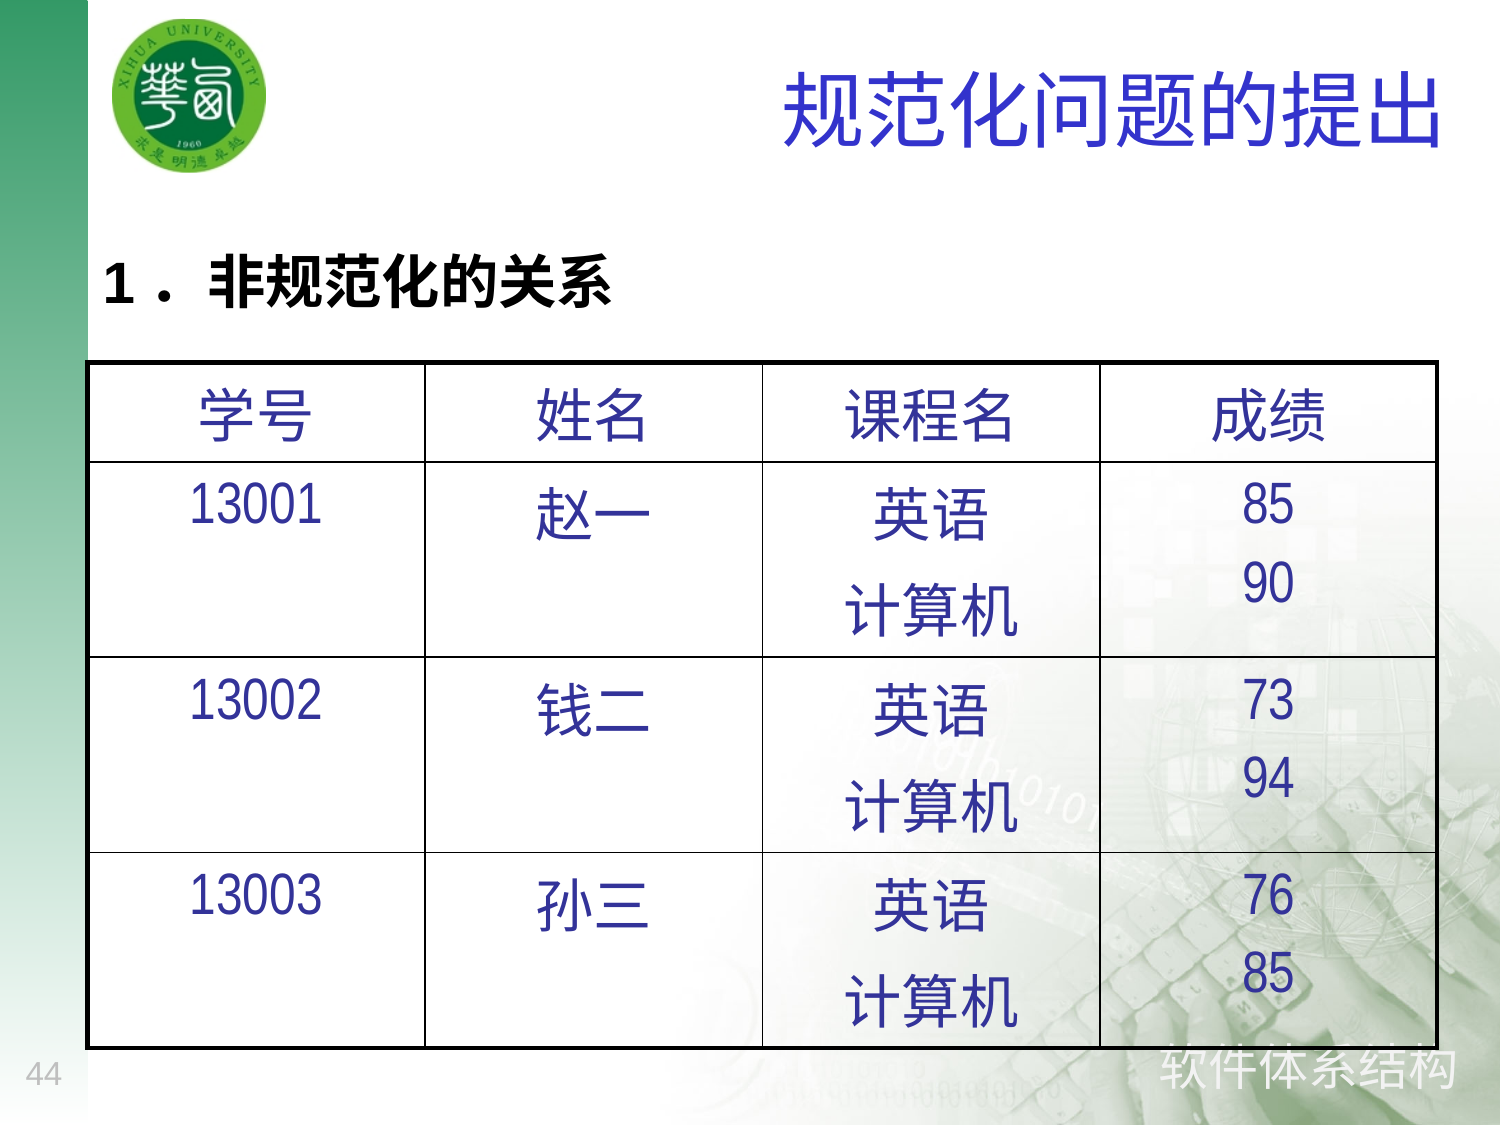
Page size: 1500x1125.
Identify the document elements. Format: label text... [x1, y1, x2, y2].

table_cell 英语 计算机 [763, 463, 1099, 656]
table_cell 英语 计算机 [763, 853, 1099, 1046]
table_cell 13002 [90, 658, 424, 852]
table_cell 英语 计算机 [763, 658, 1099, 852]
table_cell 76 85 [1101, 853, 1435, 1046]
table_header 课程名 [763, 365, 1099, 461]
title 规范化问题的提出 [112, 42, 1463, 173]
table_cell 85 90 [1101, 463, 1435, 656]
table_cell 赵一 [426, 463, 762, 656]
list 1．非规范化的关系 [87, 237, 949, 341]
picture [112, 18, 266, 42]
table_header 姓名 [426, 365, 762, 461]
table_cell 13003 [90, 853, 424, 1046]
slide_number 44 [0, 1044, 89, 1094]
table_header 成绩 [1101, 365, 1435, 461]
table_header 学号 [90, 365, 424, 461]
table_cell 73 94 [1101, 658, 1435, 852]
table_cell 13001 [90, 463, 424, 656]
picture [549, 365, 1500, 1125]
table_cell 钱二 [426, 658, 762, 852]
table_cell 孙三 [426, 853, 762, 1046]
